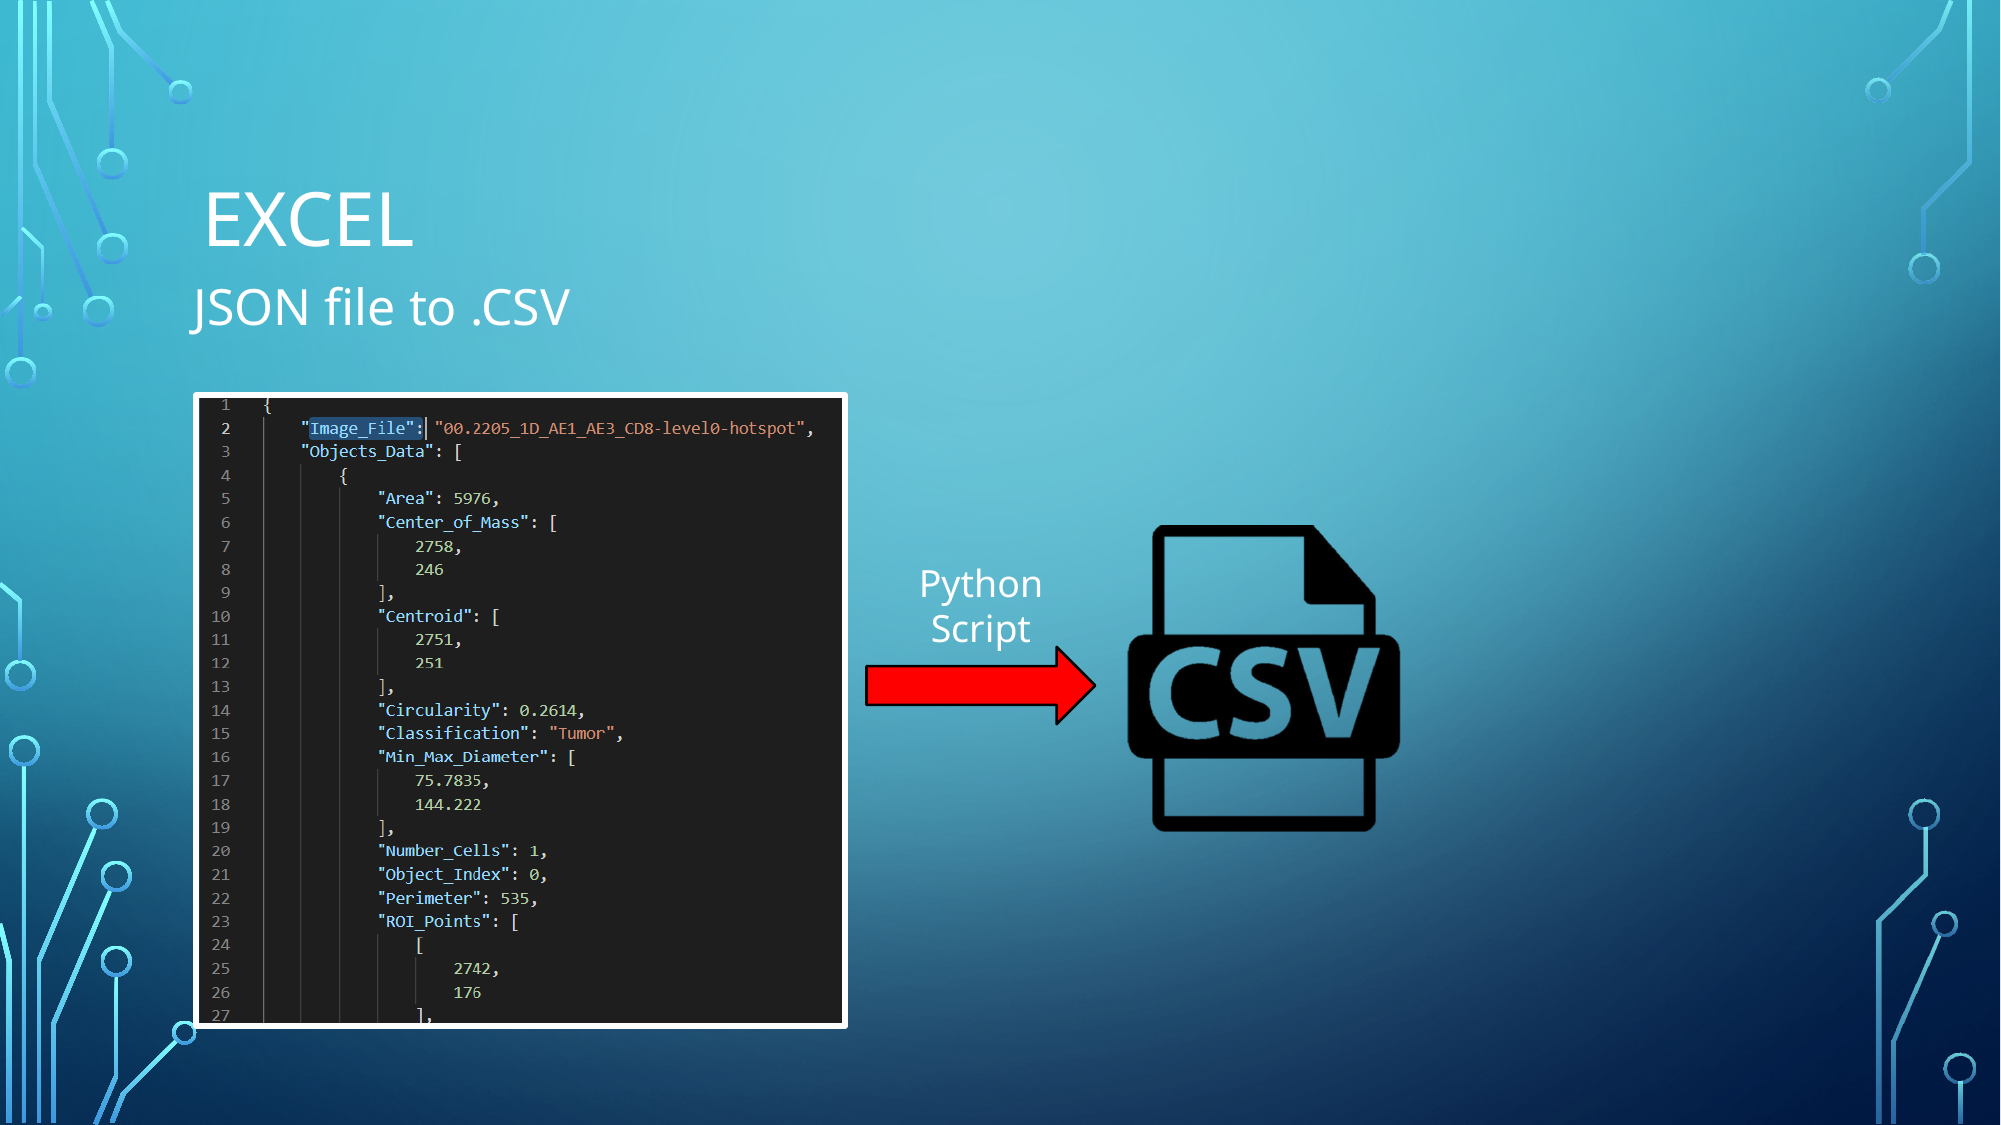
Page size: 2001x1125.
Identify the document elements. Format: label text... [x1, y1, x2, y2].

picture [199, 398, 843, 1023]
title excel [187, 101, 1813, 344]
picture [1126, 525, 1401, 832]
text_box Python Script [898, 552, 1064, 658]
text_box JSON file to .CSV [178, 268, 586, 343]
text_box [865, 652, 1097, 726]
